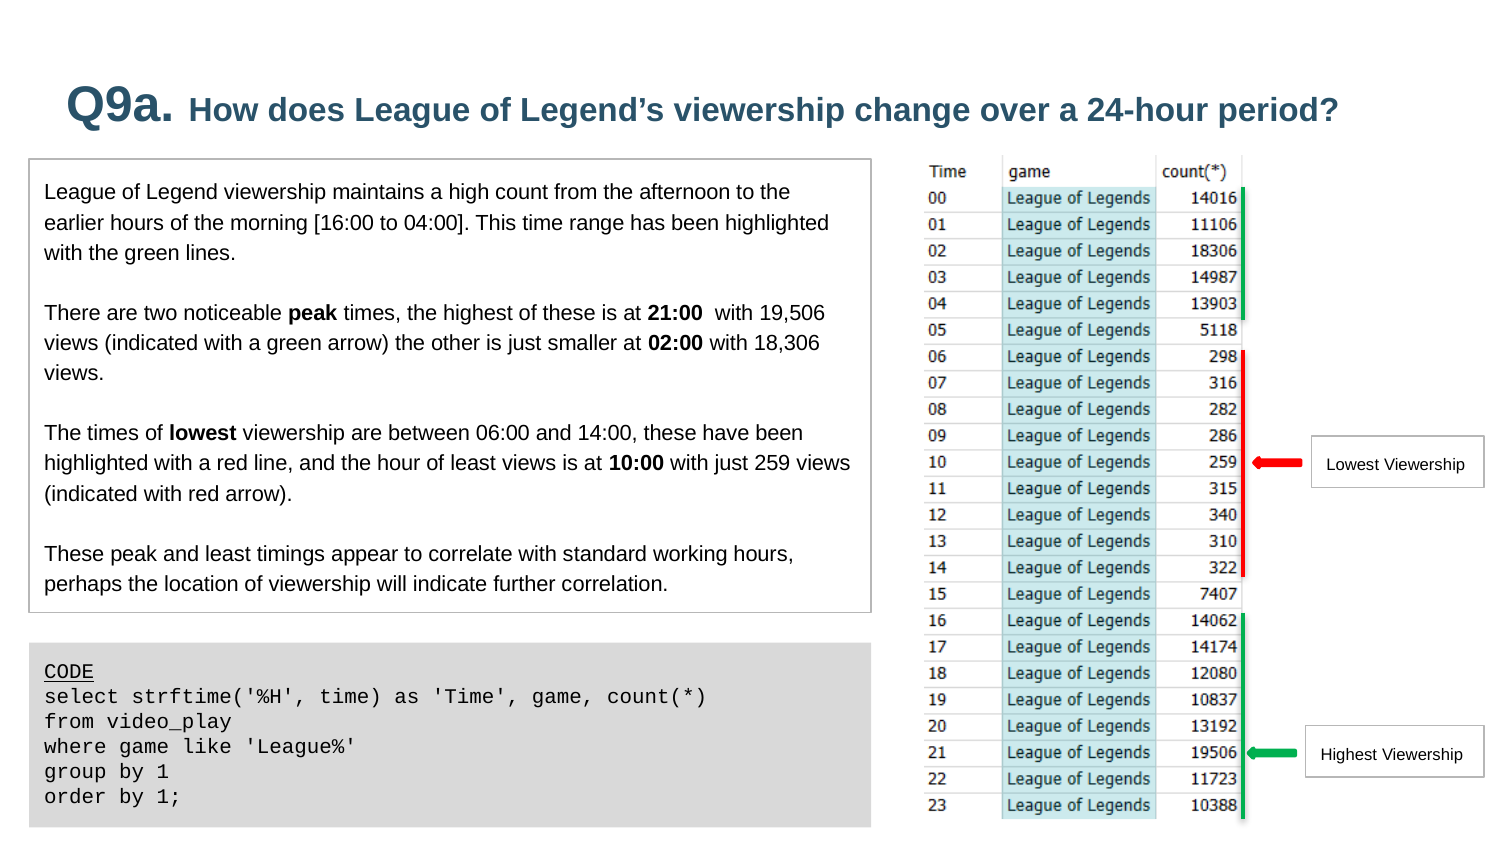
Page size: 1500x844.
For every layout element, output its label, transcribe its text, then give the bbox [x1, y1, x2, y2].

text_box League of Legend viewership maintains a high count from the afternoon to the earlier hours of the morning [16:00 to 04:00]. This time range has been highlighted with the green lines. There are two noticeable peak times, the highest of these is at 21:00 with 19,506 views (indicated with a green arrow) the other is just smaller at 02:00 with 18,306 views. The times of lowest viewership are between 06:00 and 14:00, these have been highlighted with a red line, and the hour of least views is at 10:00 with just 259 views (indicated with red arrow). These peak and least timings appear to correlate with standard working hours, perhaps the location of viewership will indicate further correlation. [29, 159, 872, 613]
text_box [1251, 746, 1298, 760]
text_box Highest Viewership [1305, 725, 1485, 777]
text_box [1252, 456, 1303, 470]
text_box CODE select strftime('%H', time) as 'Time', game, count(*) from video_play where game like 'League%' group by 1 order by 1; [29, 642, 872, 828]
text_box Q9a. How does League of Legend’s viewership change over a 24-hour period? [51, 16, 1449, 147]
text_box Lowest Viewership [1311, 436, 1485, 488]
picture [923, 155, 1244, 820]
